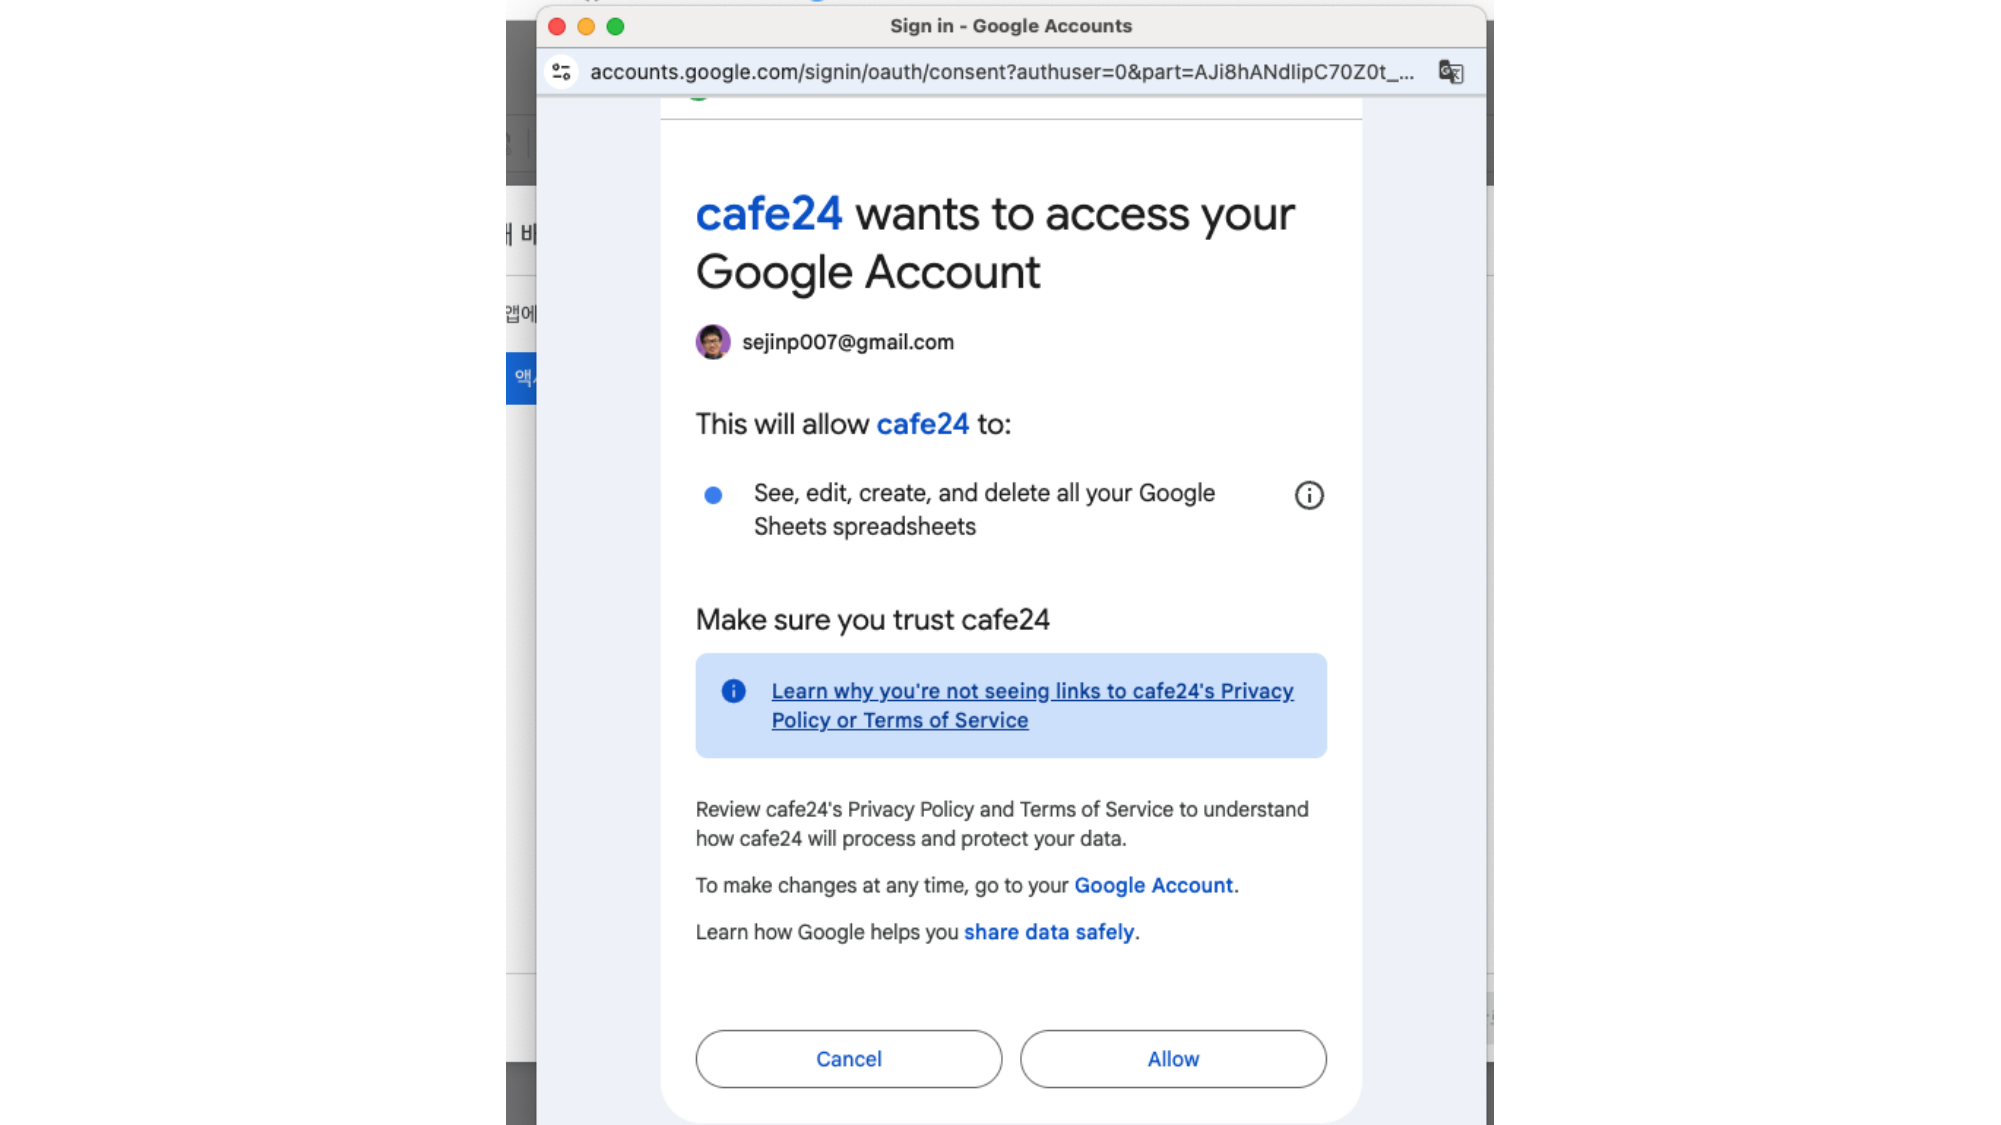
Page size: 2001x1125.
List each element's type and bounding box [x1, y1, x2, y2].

picture [506, 0, 1494, 1125]
